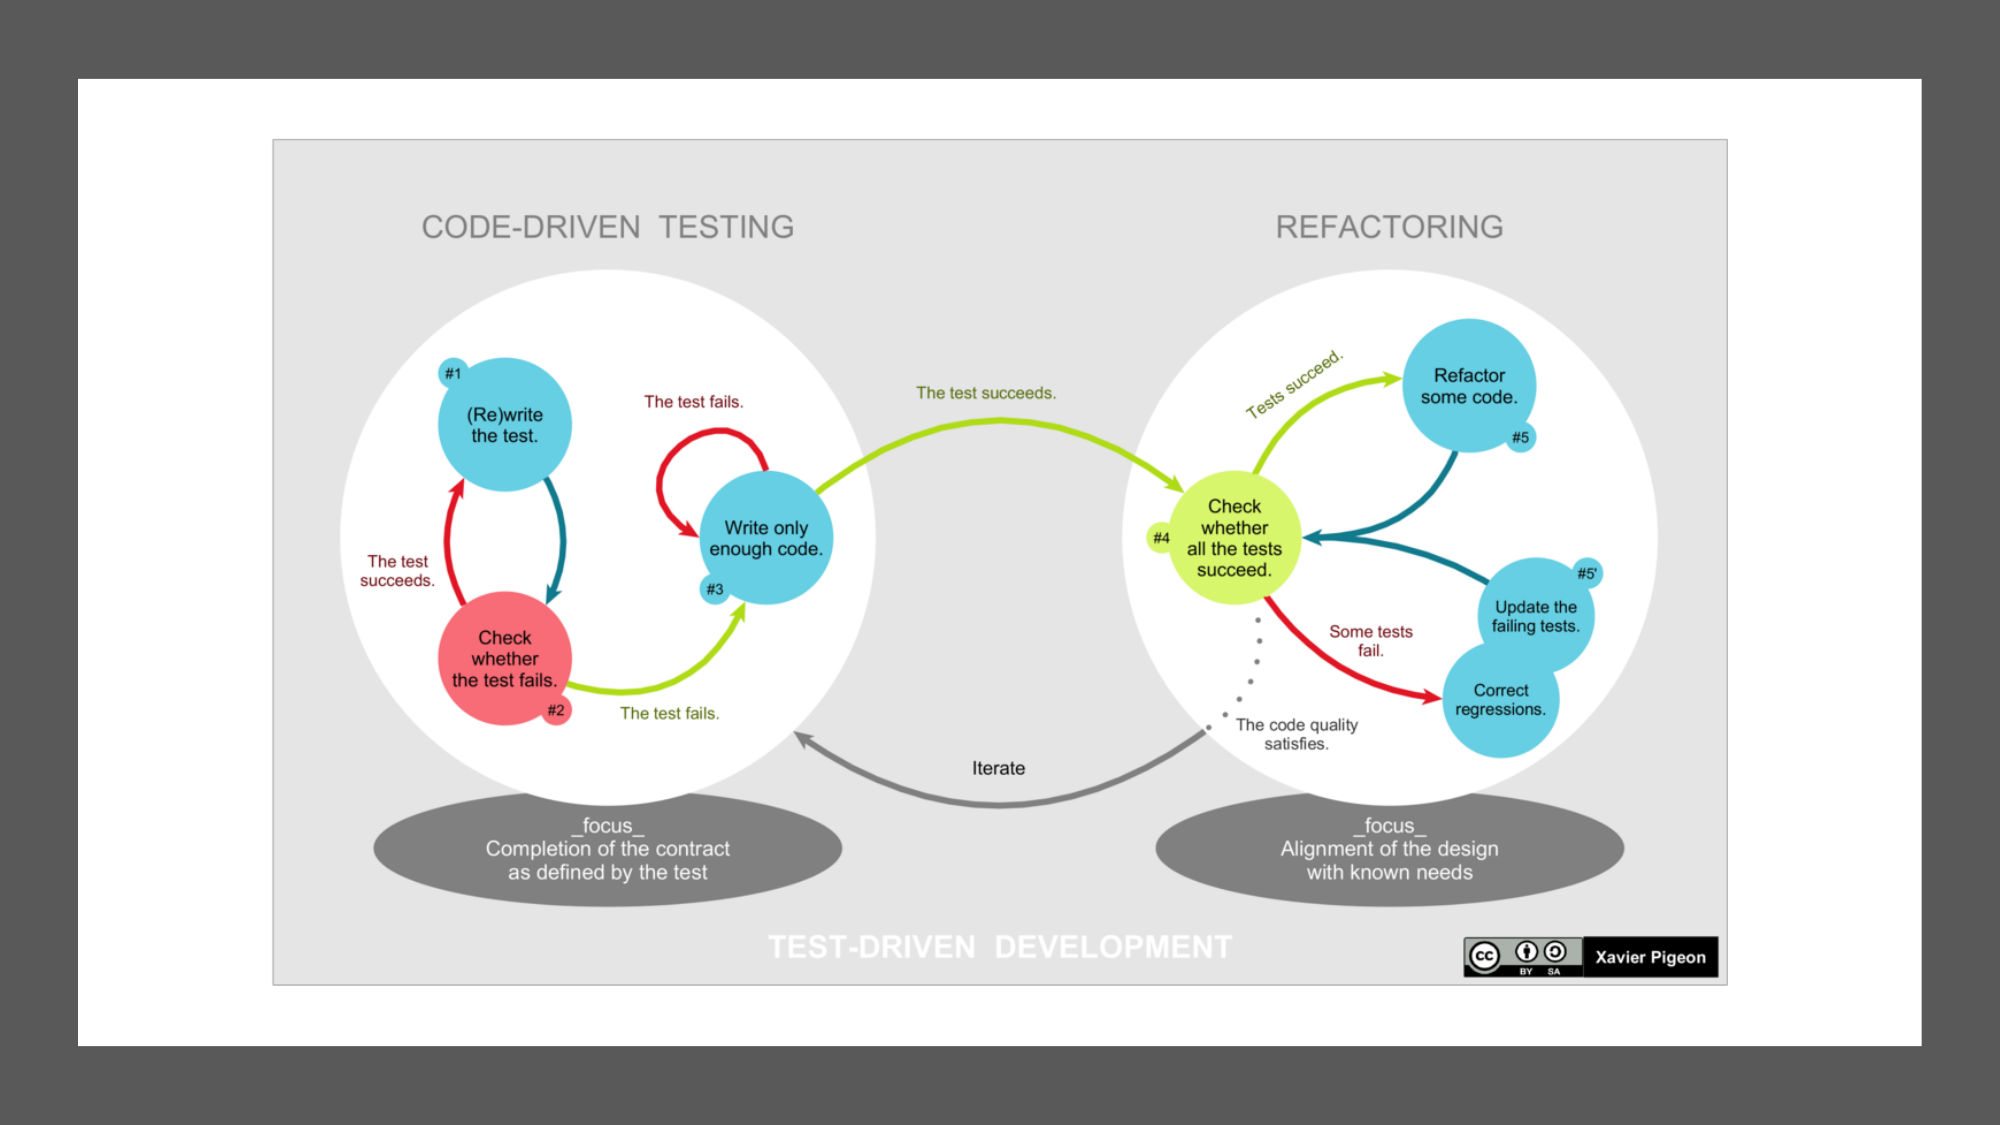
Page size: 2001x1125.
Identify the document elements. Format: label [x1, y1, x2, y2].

text_box [0, 0, 2000, 1125]
picture [264, 130, 1736, 995]
text_box [77, 78, 1923, 1047]
